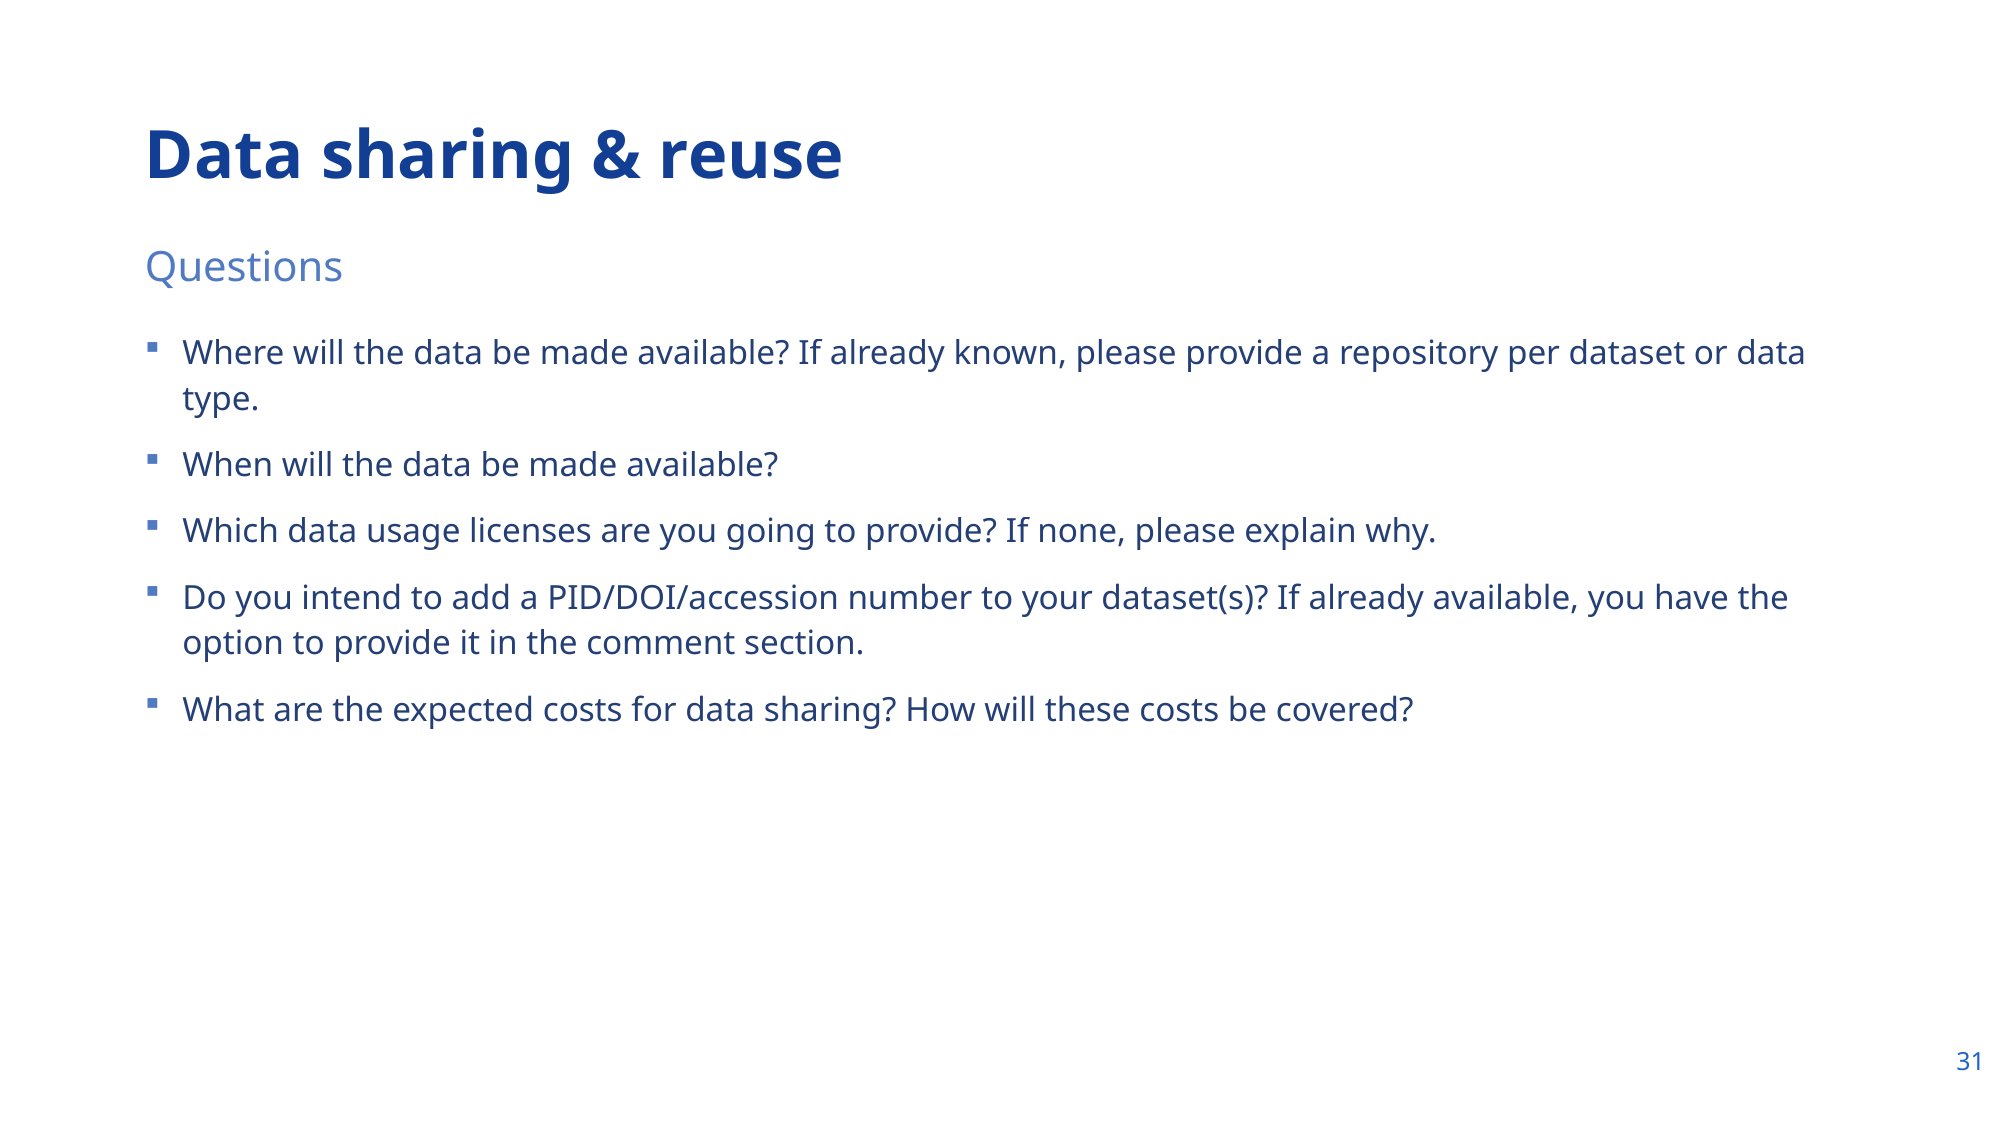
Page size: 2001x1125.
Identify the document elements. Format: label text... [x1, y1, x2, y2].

list Where will the data be made available? If already known, please provide a repository per dataset or data type. When will the data be made available? Which data usage licenses are you going to provide? If none, please explain why. Do you intend to add a PID/DOI/accession number to your dataset(s)? If already available, you have the option to provide it in the comment section. What are the expected costs for data sharing? How will these costs be covered? [129, 318, 1871, 1074]
text_box [631, 73, 1934, 914]
title Data sharing & reuse [129, 98, 631, 217]
slide_number 31 [1893, 1032, 2000, 1093]
list Questions [129, 224, 631, 285]
